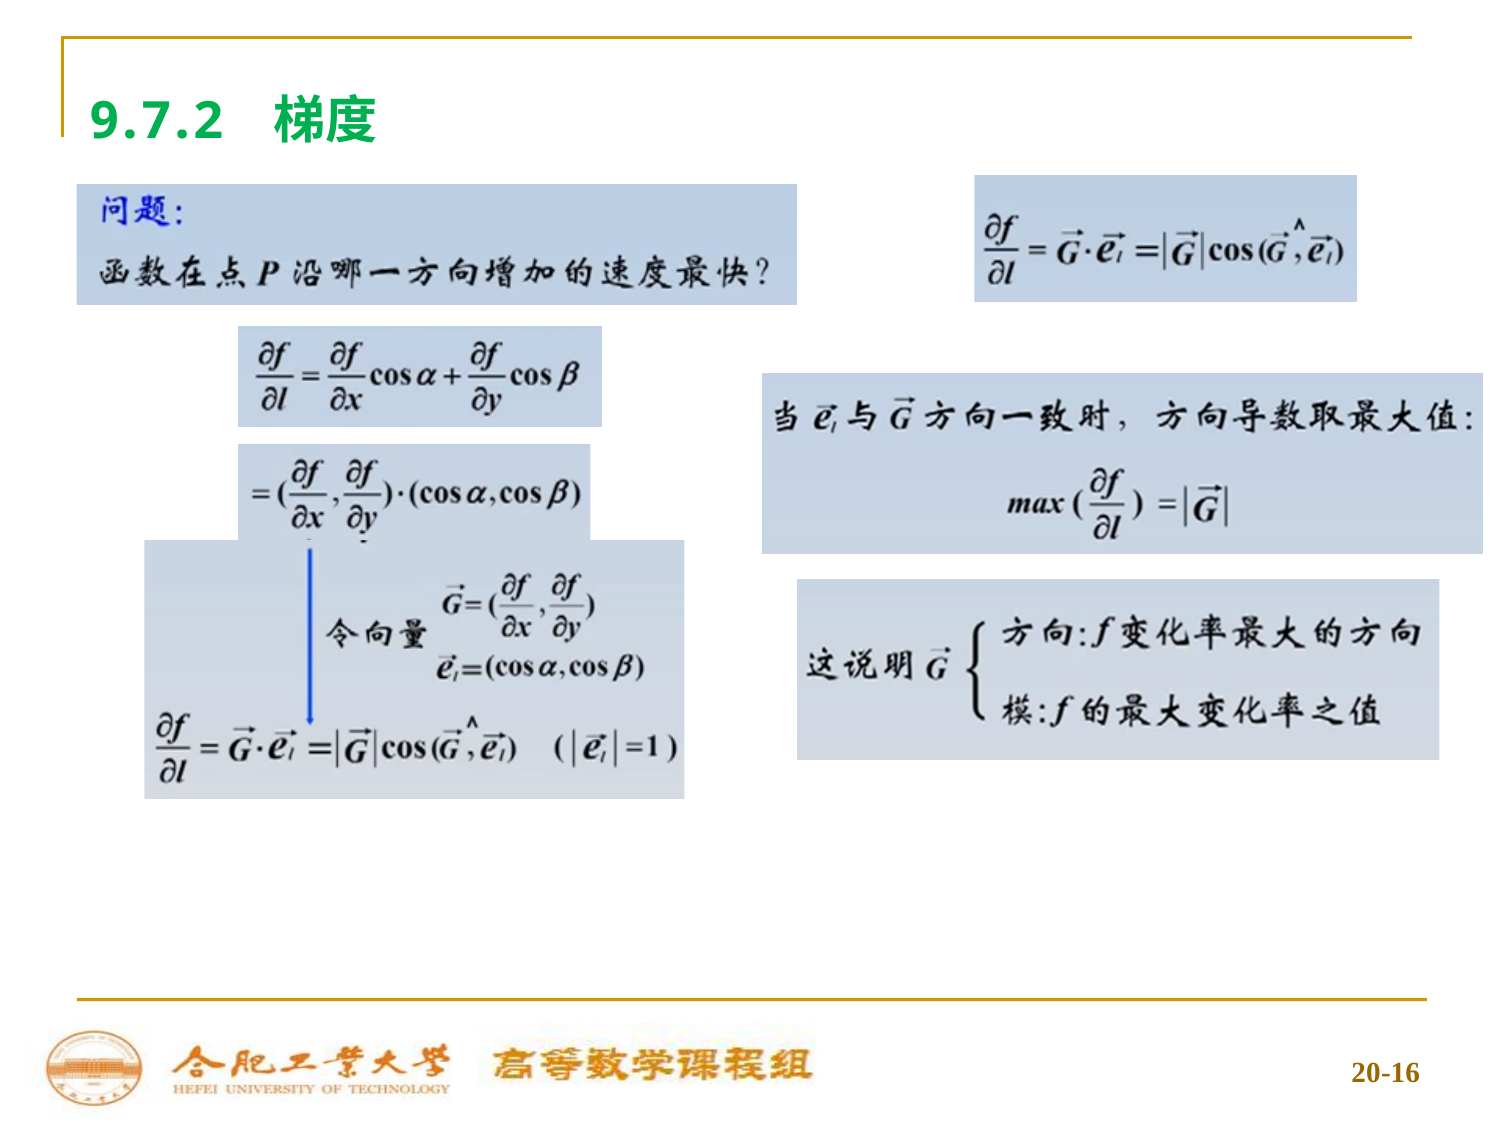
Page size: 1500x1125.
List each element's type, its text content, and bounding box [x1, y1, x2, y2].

picture [76, 184, 798, 306]
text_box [88, 66, 1036, 214]
picture [974, 175, 1358, 303]
picture [796, 579, 1440, 760]
slide_number 20-16 [1084, 1020, 1436, 1097]
picture [478, 1023, 821, 1096]
picture [237, 326, 602, 427]
picture [25, 1023, 457, 1118]
picture [144, 444, 685, 799]
picture [761, 373, 1484, 554]
